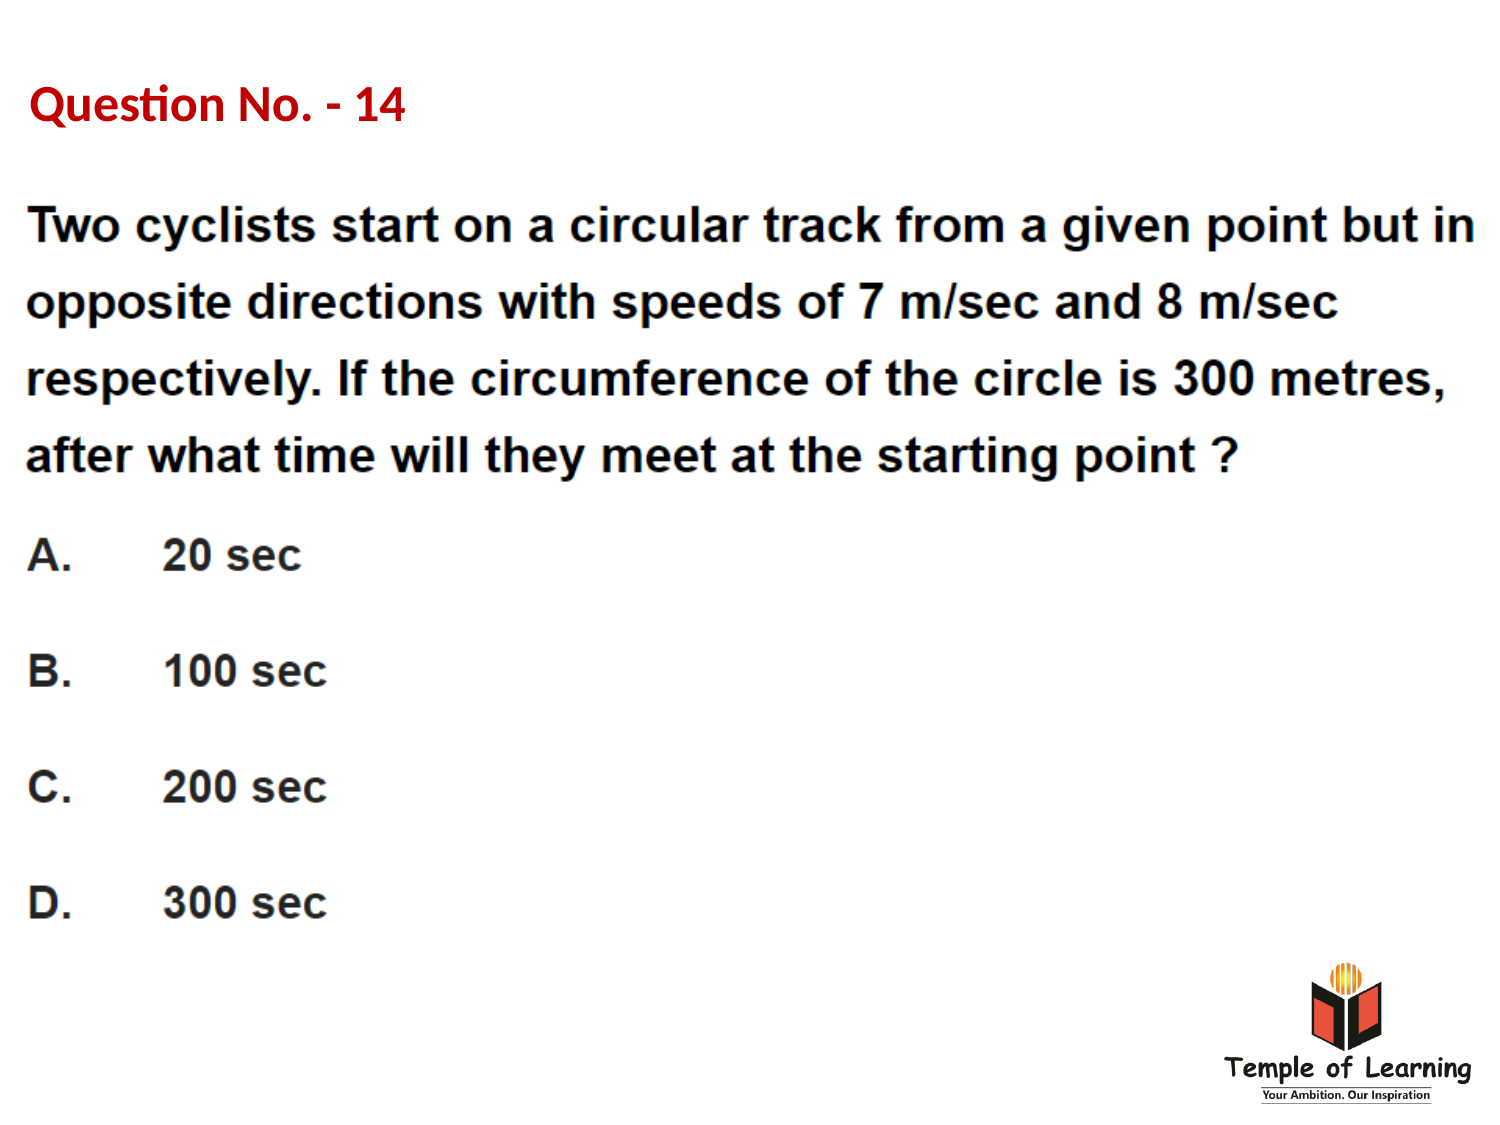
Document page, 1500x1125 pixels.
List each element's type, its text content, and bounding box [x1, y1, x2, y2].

picture [1224, 962, 1471, 1104]
picture [16, 189, 1483, 936]
text_box Question No. - 14 [14, 62, 422, 140]
